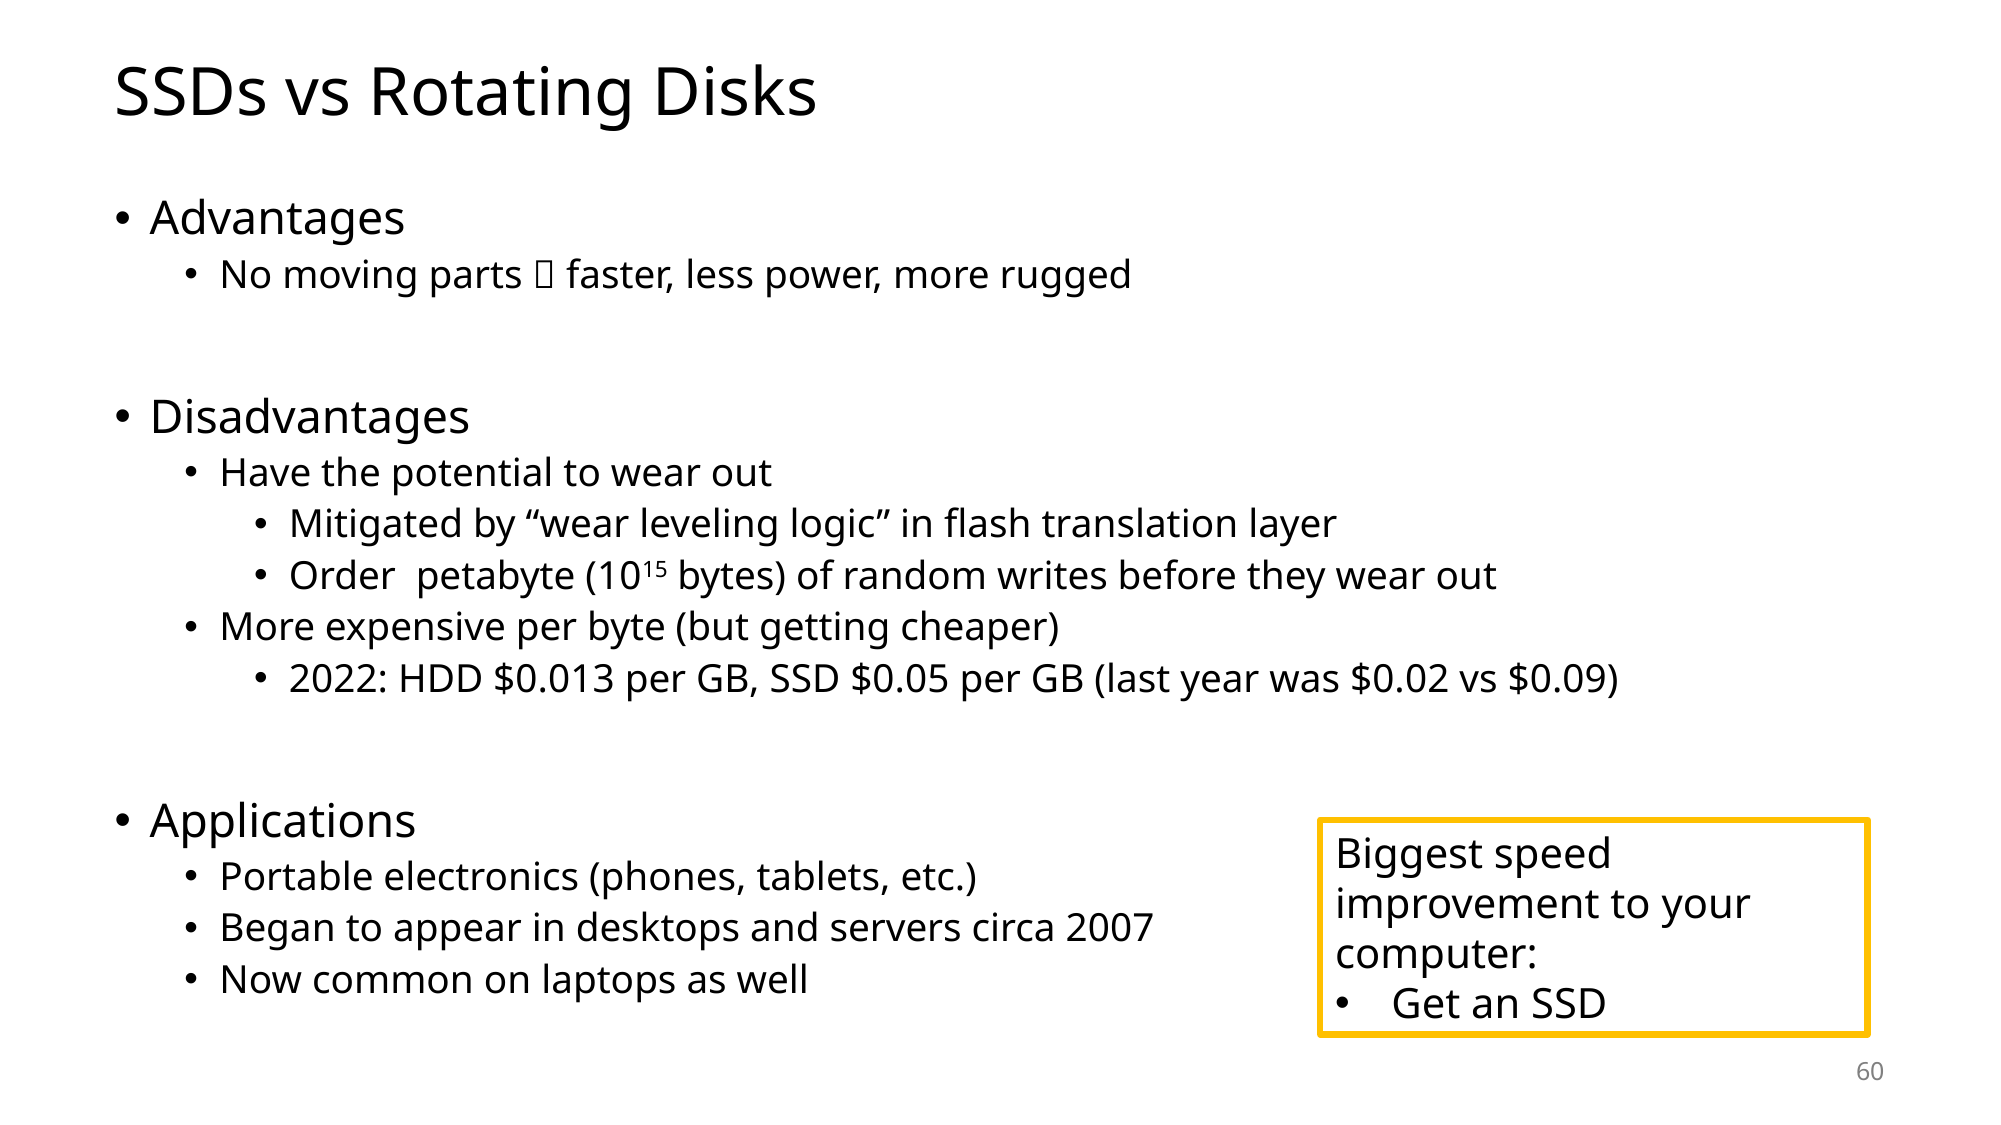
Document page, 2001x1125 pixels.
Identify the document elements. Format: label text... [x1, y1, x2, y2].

list Advantages No moving parts  faster, less power, more rugged Disadvantages Have the potential to wear out Mitigated by “wear leveling logic” in flash translation layer Order petabyte (1015 bytes) of random writes before they wear out More expensive per byte (but getting cheaper) 2022: HDD $0.013 per GB, SSD $0.05 per GB (last year was $0.02 vs $0.09) Applications Portable electronics (phones, tablets, etc.) Began to appear in desktops and servers circa 2007 Now common on laptops as well [99, 187, 1900, 1013]
text_box Biggest speed improvement to your computer: Get an SSD [1320, 819, 1868, 1035]
title SSDs vs Rotating Disks [99, 37, 1900, 150]
slide_number 60 [1749, 1042, 1900, 1103]
